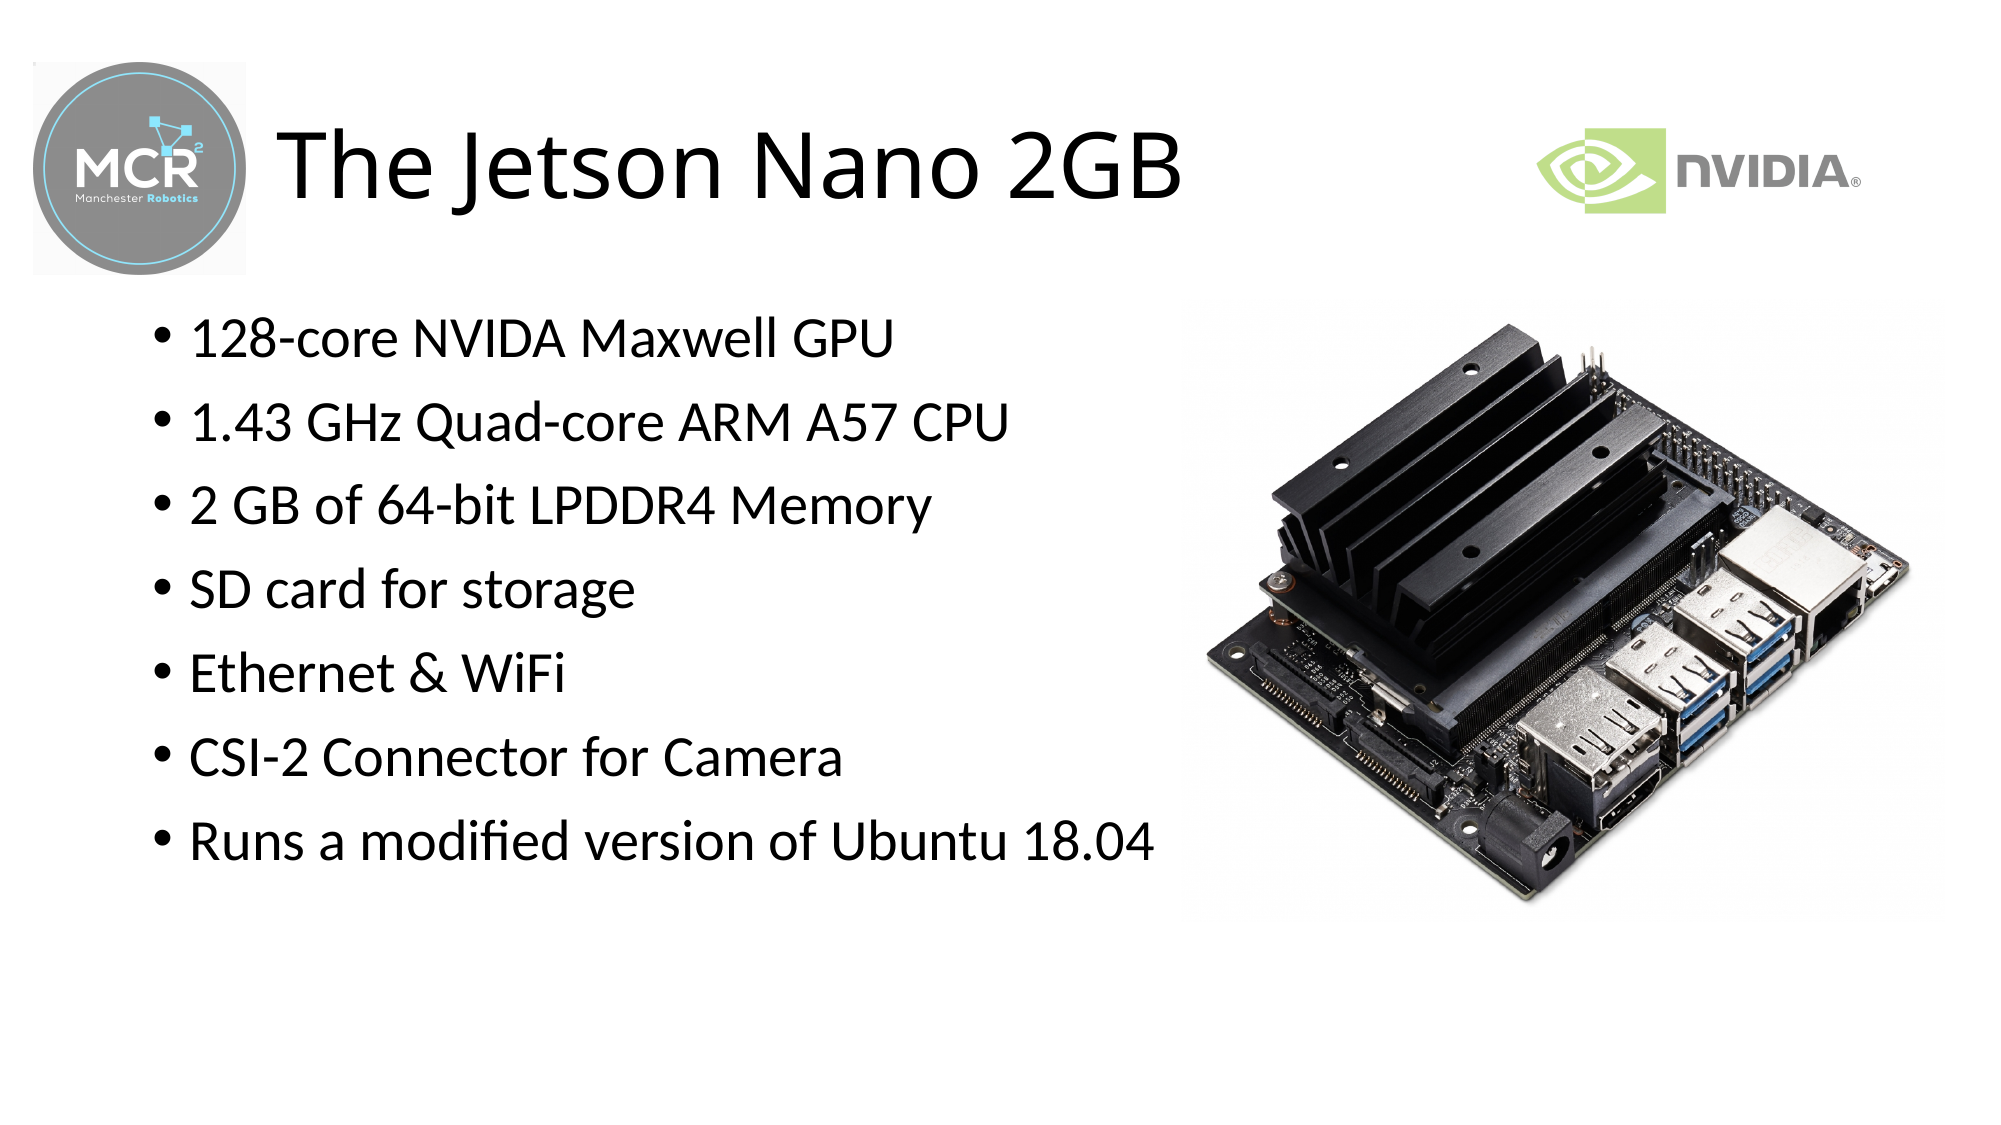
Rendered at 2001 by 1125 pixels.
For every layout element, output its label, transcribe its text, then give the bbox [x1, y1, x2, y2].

text_box The Jetson Nano 2GB [261, 59, 1518, 278]
list 128-core NVIDA Maxwell GPU 1.43 GHz Quad-core ARM A57 CPU 2 GB of 64-bit LPDDR4 Memory SD card for storage Ethernet & WiFi CSI-2 Connector for Camera Runs a modified version of Ubuntu 18.04 [137, 299, 1863, 1014]
picture [1181, 299, 1945, 922]
